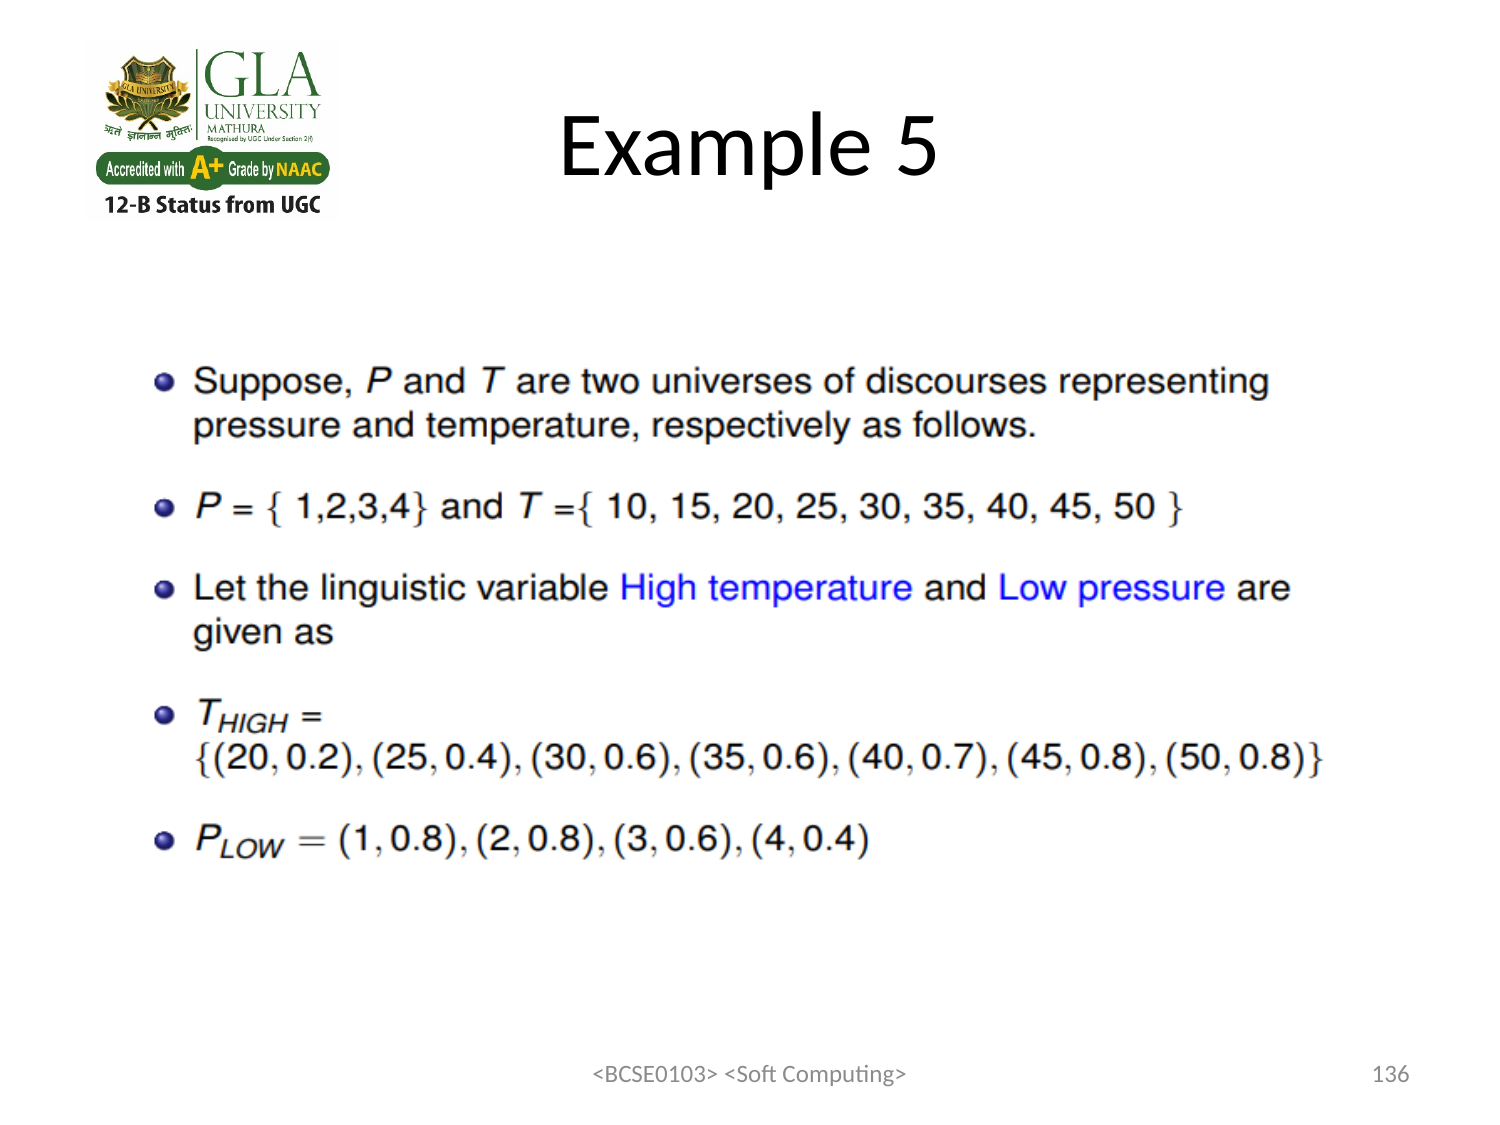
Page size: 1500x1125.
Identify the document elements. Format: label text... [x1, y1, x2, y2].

footer <BCSE0103> <Soft Computing> [512, 1042, 988, 1103]
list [123, 332, 1329, 935]
slide_number 136 [1074, 1042, 1425, 1103]
picture [86, 39, 339, 222]
title Example 5 [75, 45, 1425, 233]
